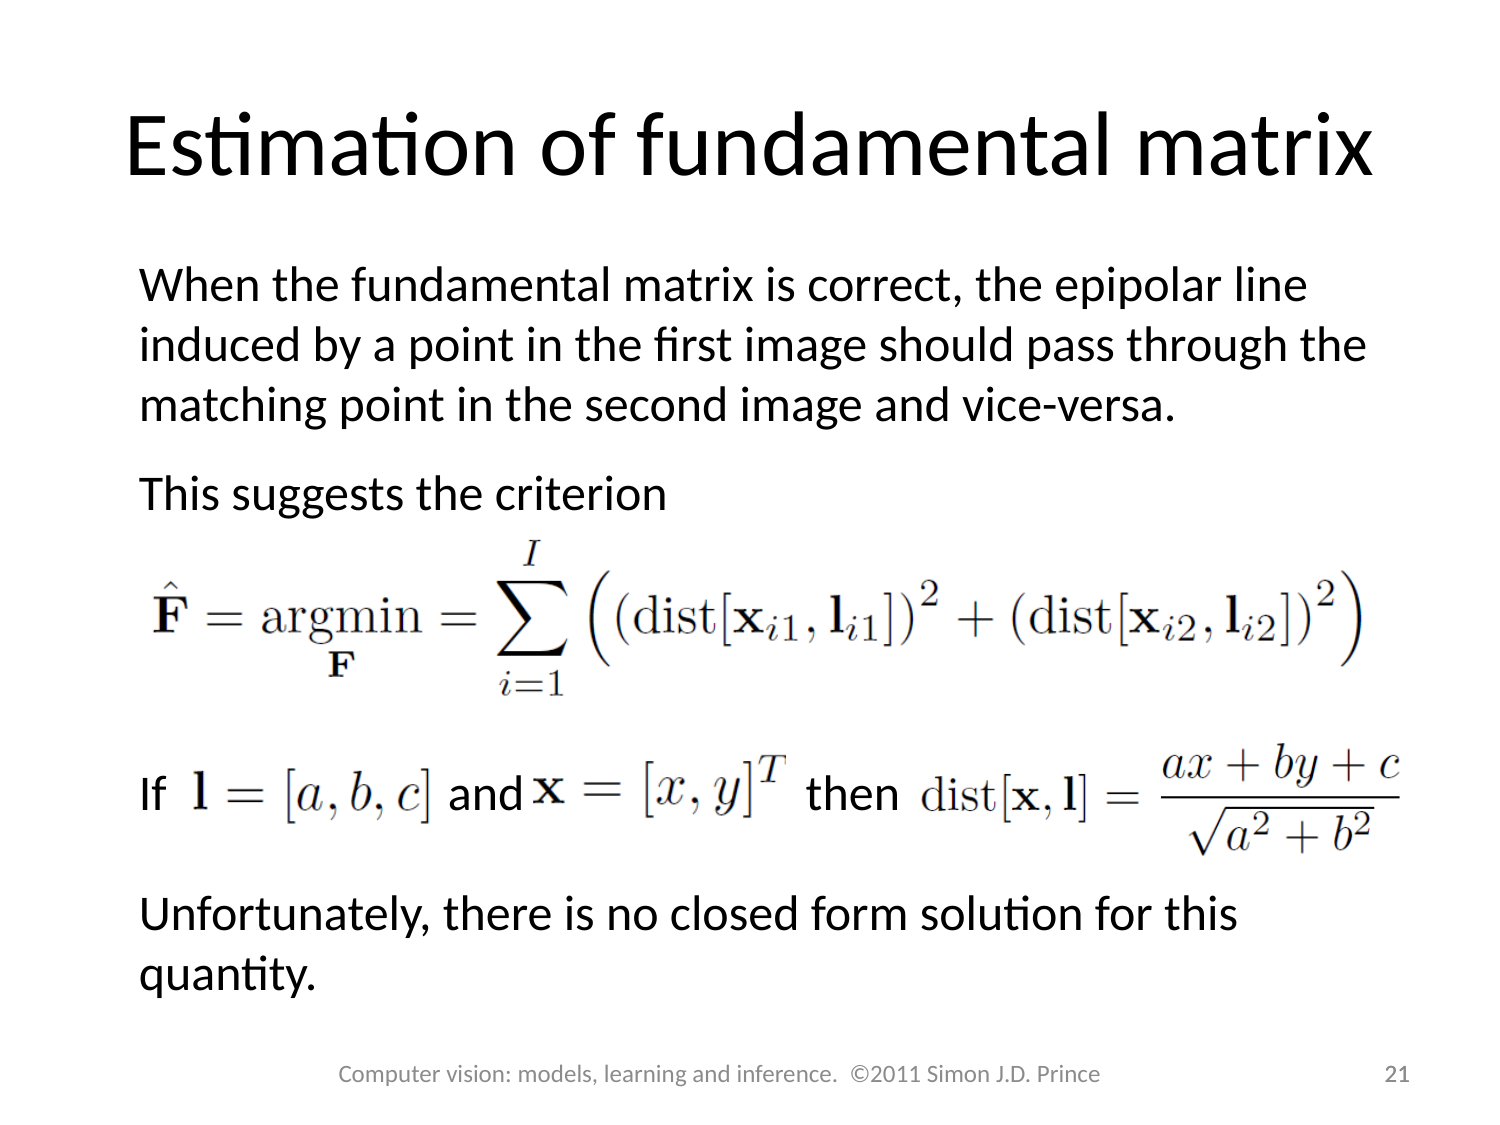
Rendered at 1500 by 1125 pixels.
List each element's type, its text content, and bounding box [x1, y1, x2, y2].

picture [182, 759, 440, 831]
text_box When the fundamental matrix is correct, the epipolar line induced by a point in the first image should pass through the matching point in the second image and vice-versa. This suggests the criterion If and then Unfortunately, there is no closed form solution for this quantity. [123, 243, 1424, 1009]
picture [533, 739, 786, 823]
picture [915, 738, 1407, 862]
title Estimation of fundamental matrix [75, 45, 1425, 233]
text_box Computer vision: models, learning and inference. ©2011 Simon J.D. Prince [301, 1042, 1140, 1103]
text_box 21 [1140, 1042, 1425, 1103]
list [147, 532, 1374, 705]
